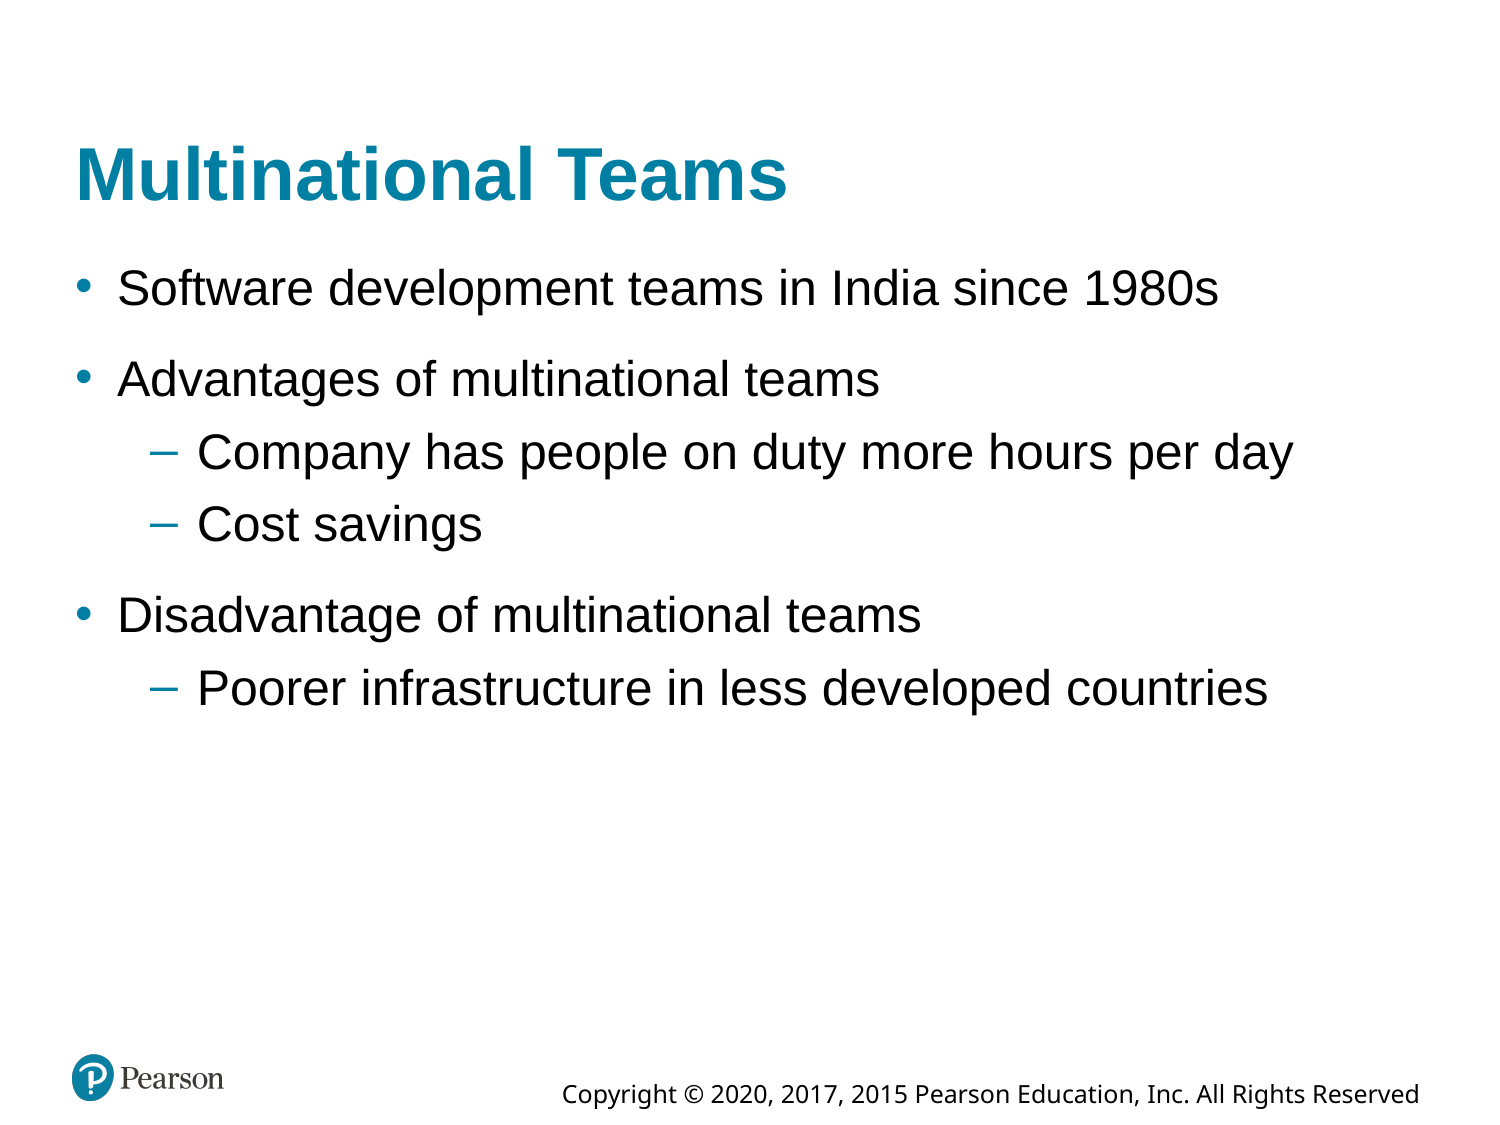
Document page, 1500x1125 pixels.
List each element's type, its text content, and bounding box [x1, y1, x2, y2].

picture [72, 1054, 88, 1070]
picture [98, 1054, 224, 1101]
list Software development teams in India since 1980s Advantages of multinational teams Company has people on duty more hours per day Cost savings Disadvantage of multinational teams Poorer infrastructure in less developed countries [75, 255, 1425, 983]
picture [80, 1063, 106, 1088]
picture [72, 1087, 83, 1101]
title Multinational Teams [75, 35, 1425, 216]
